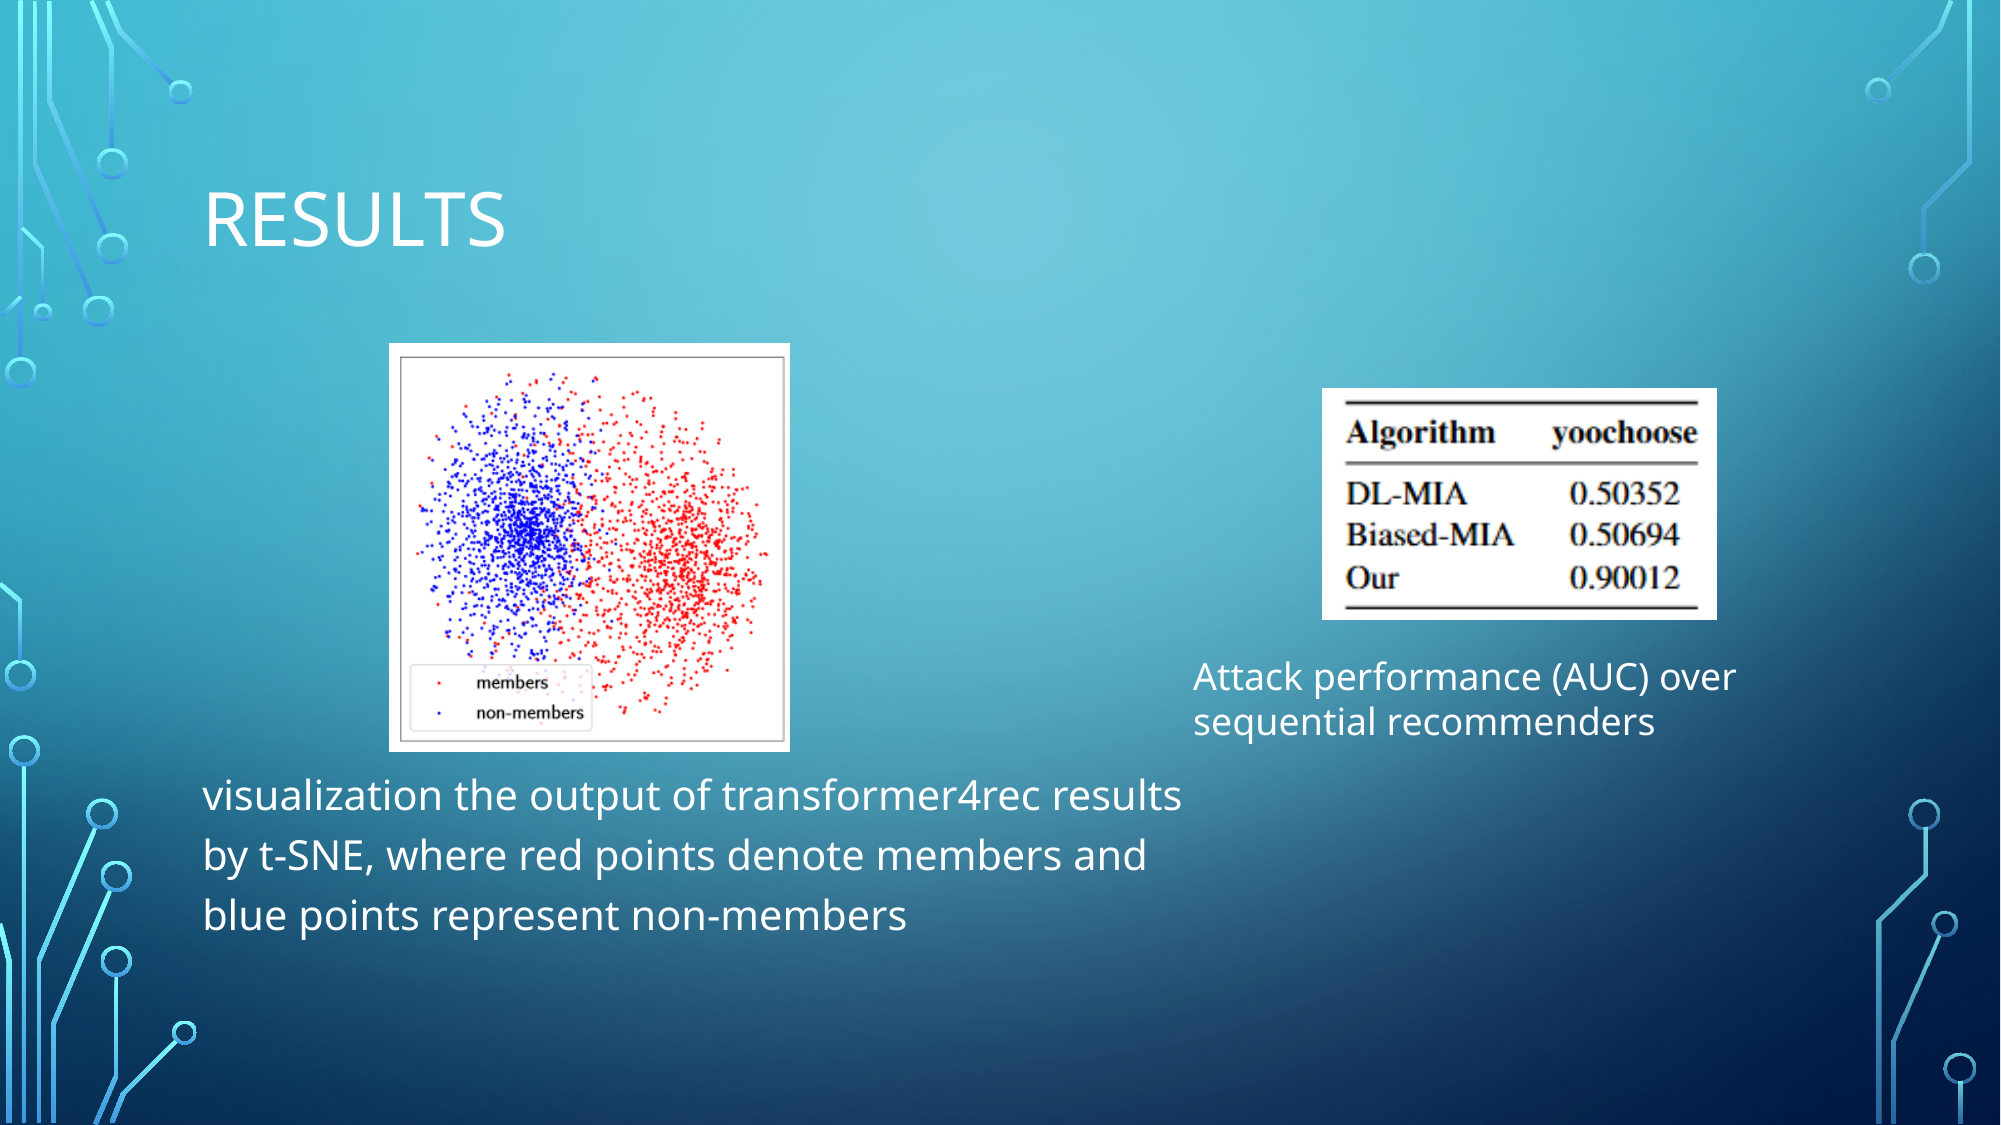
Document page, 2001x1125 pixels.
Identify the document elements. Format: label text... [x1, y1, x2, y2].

list visualization the output of transformer4rec results by t-SNE, where red points denote members and blue points represent non-members [187, 751, 1255, 950]
picture [1322, 388, 1717, 620]
title Results [187, 101, 1813, 344]
picture [389, 343, 790, 752]
text_box Attack performance (AUC) over sequential recommenders [1178, 645, 1911, 751]
